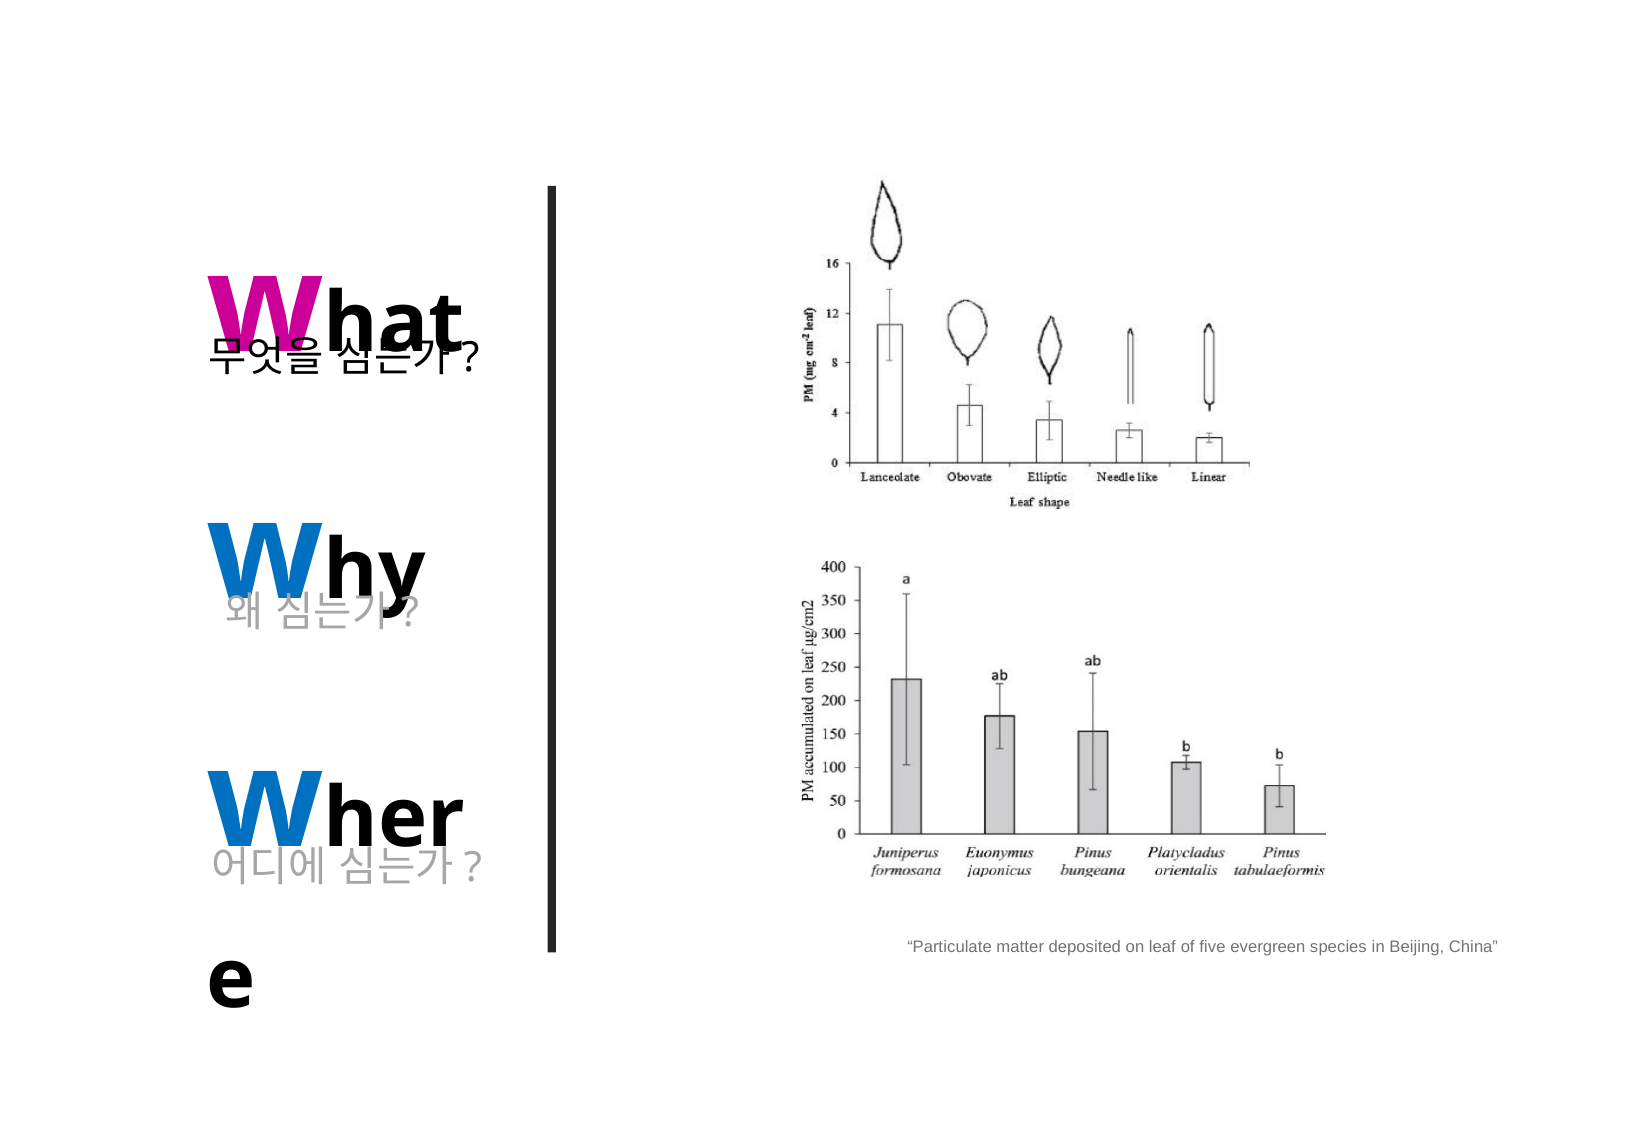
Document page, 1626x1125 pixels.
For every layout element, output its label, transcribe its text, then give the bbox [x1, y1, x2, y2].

picture [801, 561, 1326, 878]
text_box 왜 심는가? [188, 552, 492, 643]
text_box [547, 185, 557, 953]
text_box what why where [191, 388, 494, 1032]
text_box 무엇을 심는가? [191, 297, 494, 388]
text_box 어디에 심는가? [194, 807, 497, 898]
picture [801, 174, 1250, 509]
text_box what why where [191, 124, 494, 297]
text_box “Particulate matter deposited on leaf of ﬁve evergreen species in Beijing, China” [606, 928, 1514, 963]
